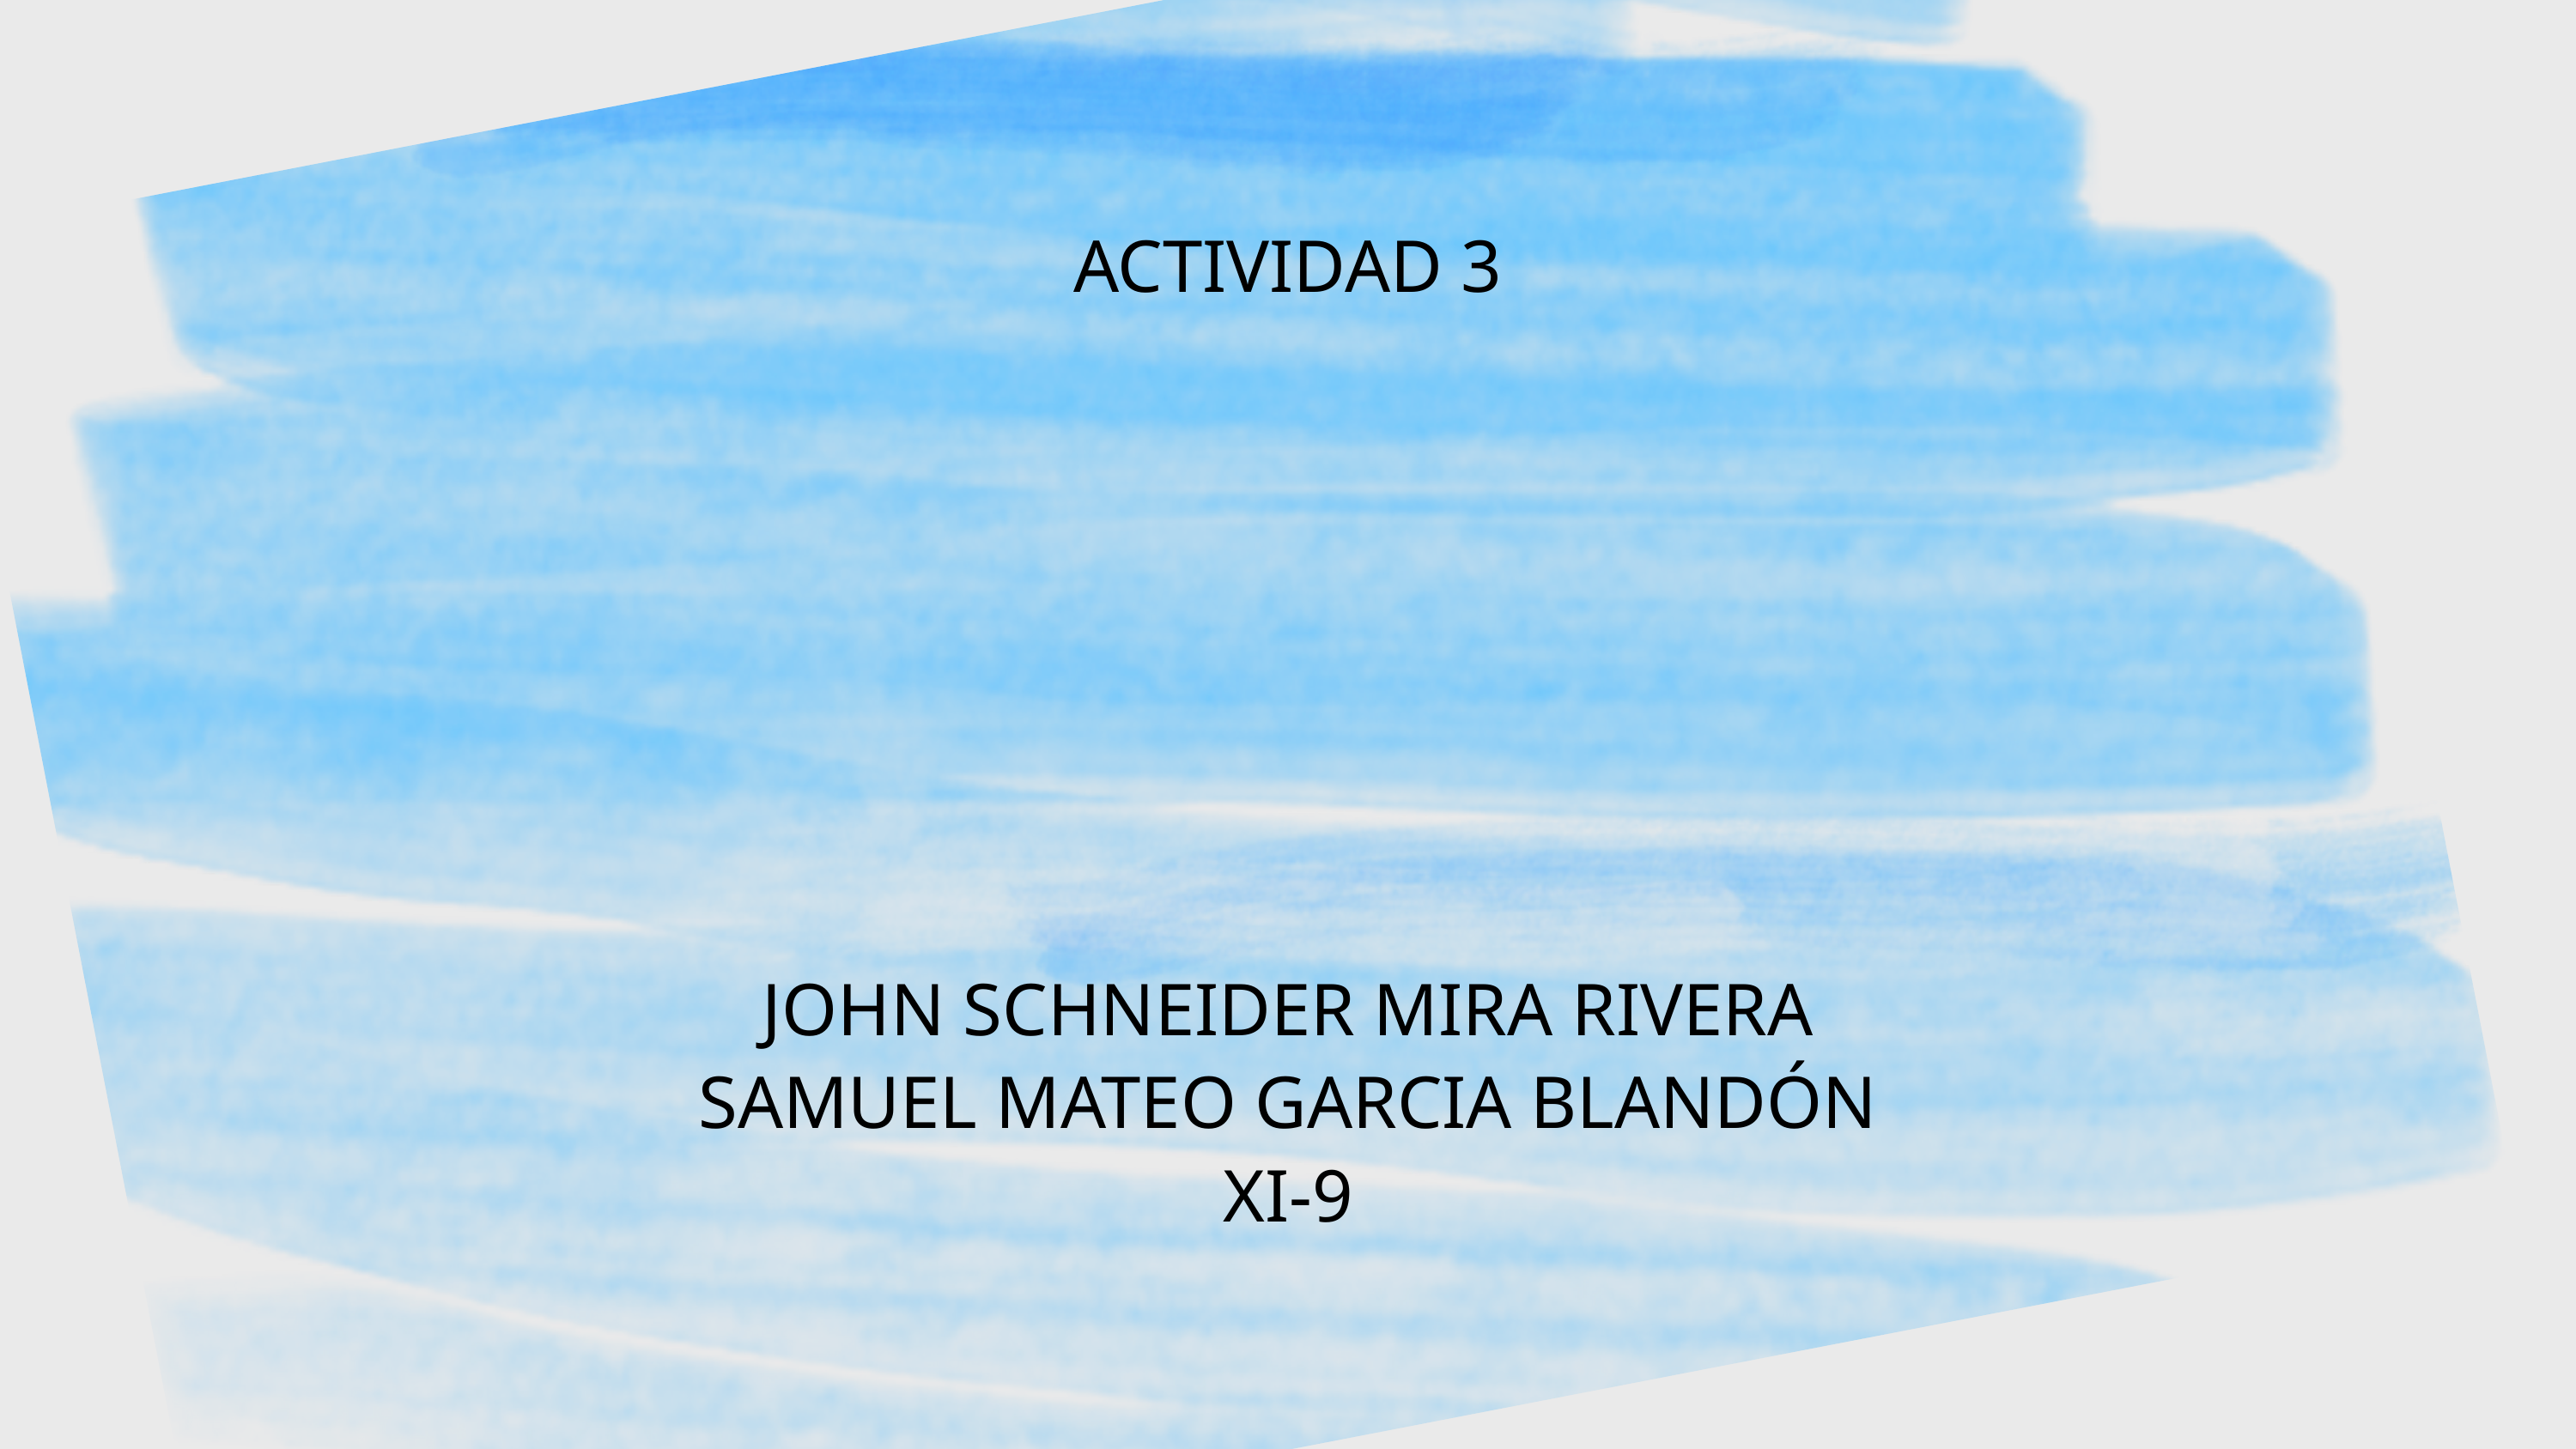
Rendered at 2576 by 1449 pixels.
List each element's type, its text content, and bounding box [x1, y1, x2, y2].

text_box ACTIVIDAD 3 JOHN SCHNEIDER MIRA RIVERA SAMUEL MATEO GARCIA BLANDÓN XI-9 [645, 213, 1931, 1236]
text_box [0, 0, 2518, 1449]
